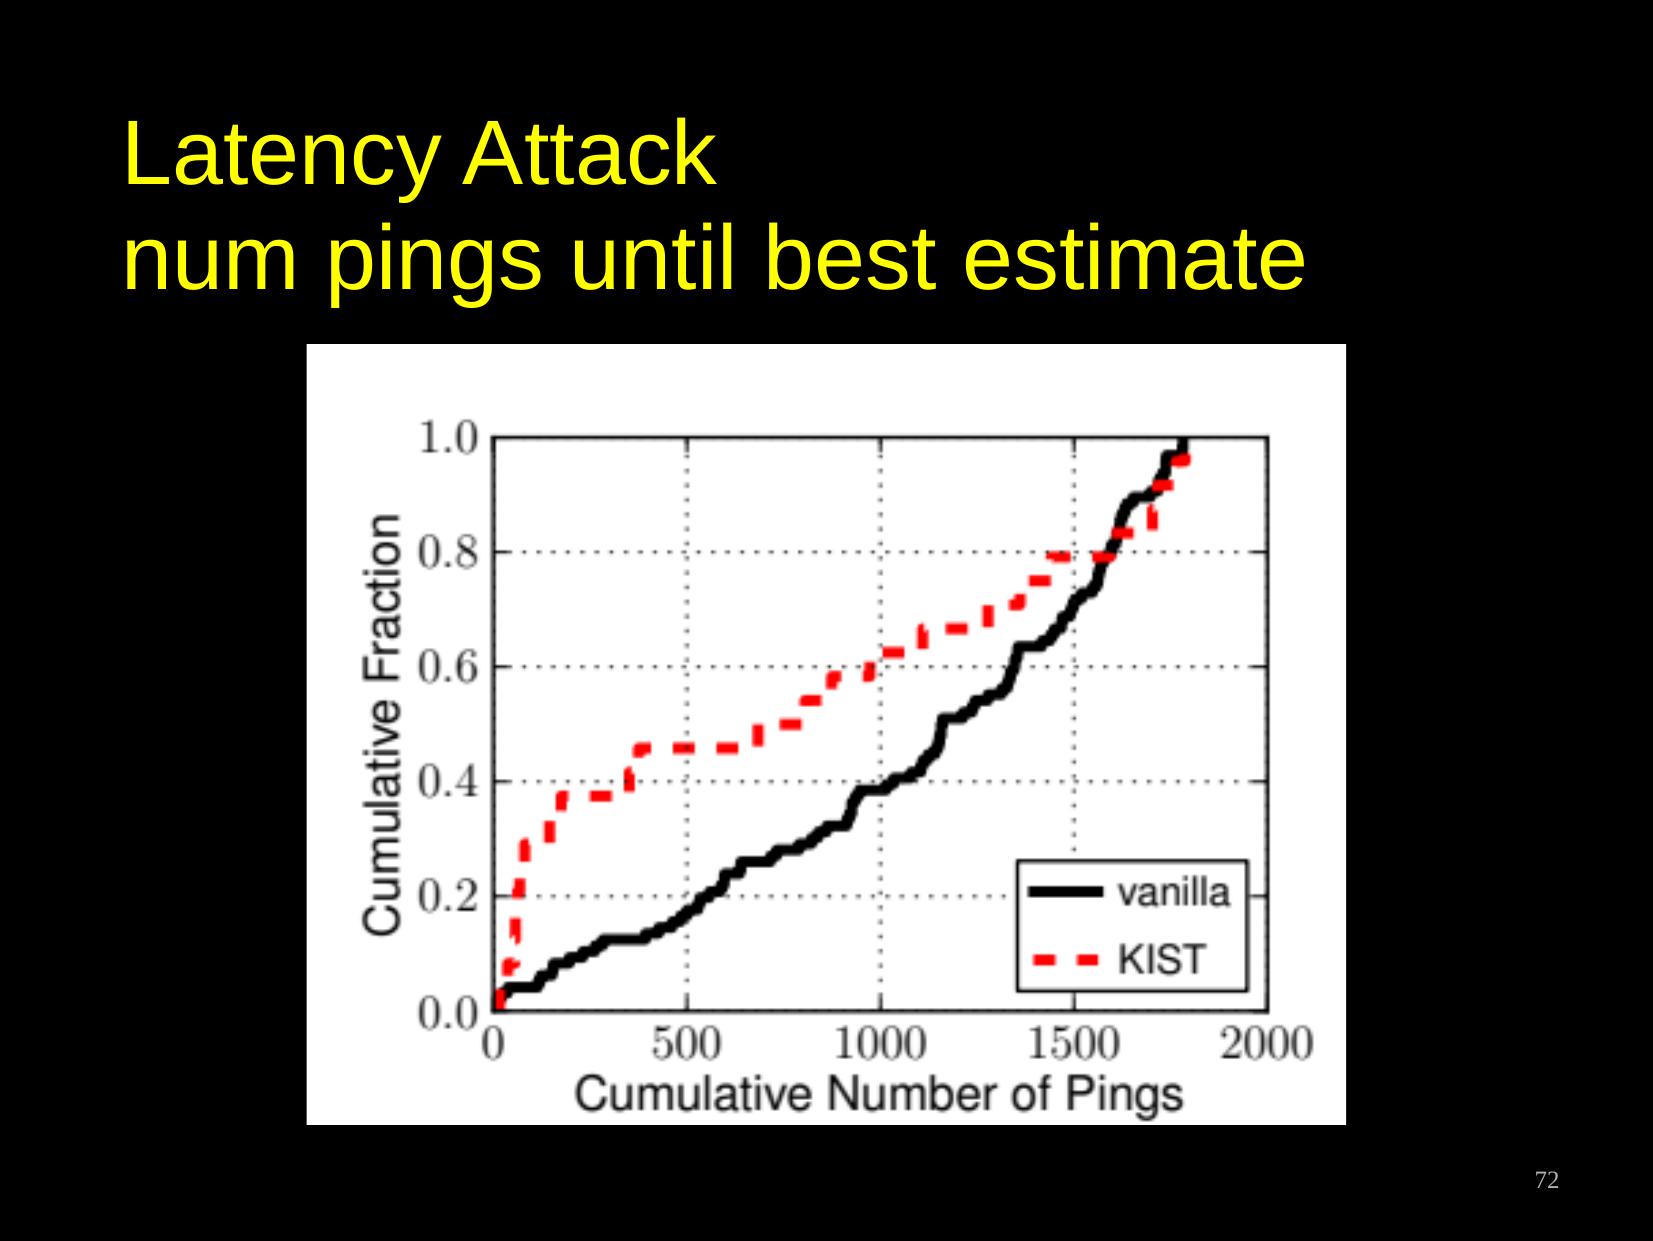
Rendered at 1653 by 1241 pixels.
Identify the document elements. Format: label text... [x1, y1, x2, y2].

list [121, 344, 1532, 1125]
slide_number 72 [1188, 1145, 1575, 1212]
title Latency Attack num pings until best estimate [121, 102, 1532, 309]
